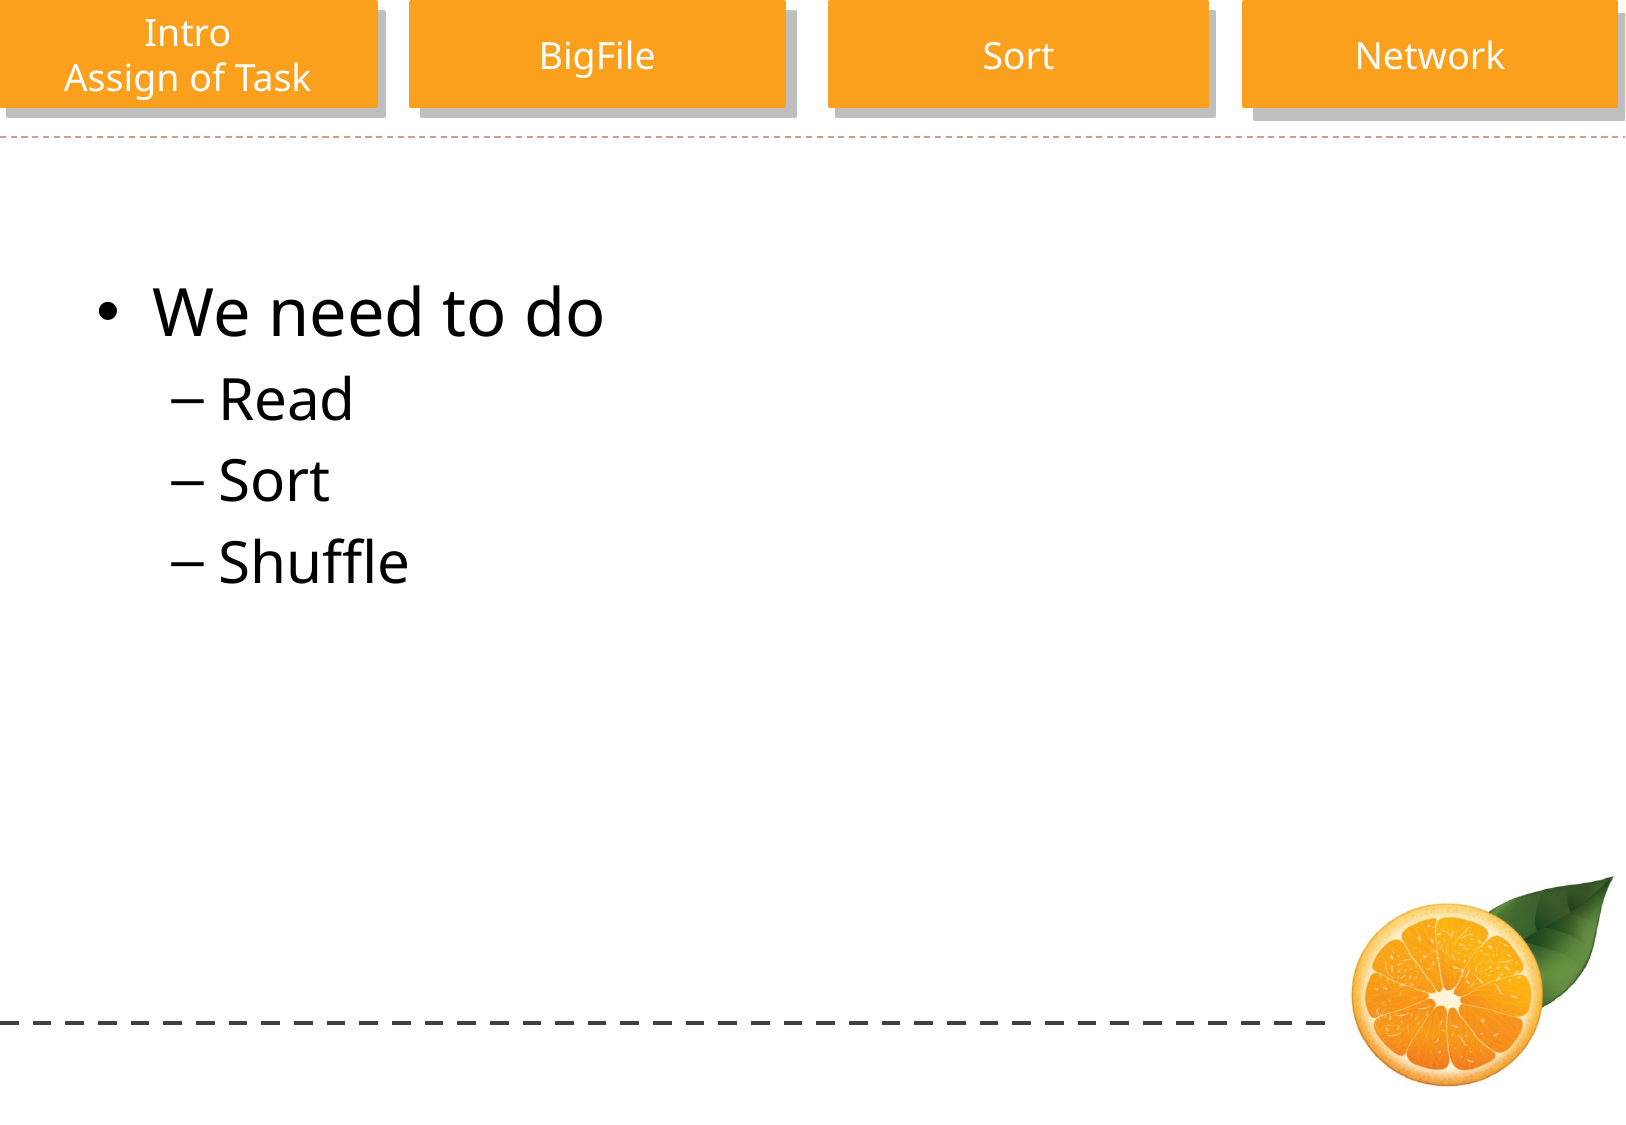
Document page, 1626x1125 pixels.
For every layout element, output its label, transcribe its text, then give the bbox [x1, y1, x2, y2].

list We need to do Read Sort Shuffle [81, 262, 1544, 1005]
picture [1337, 845, 1625, 1120]
